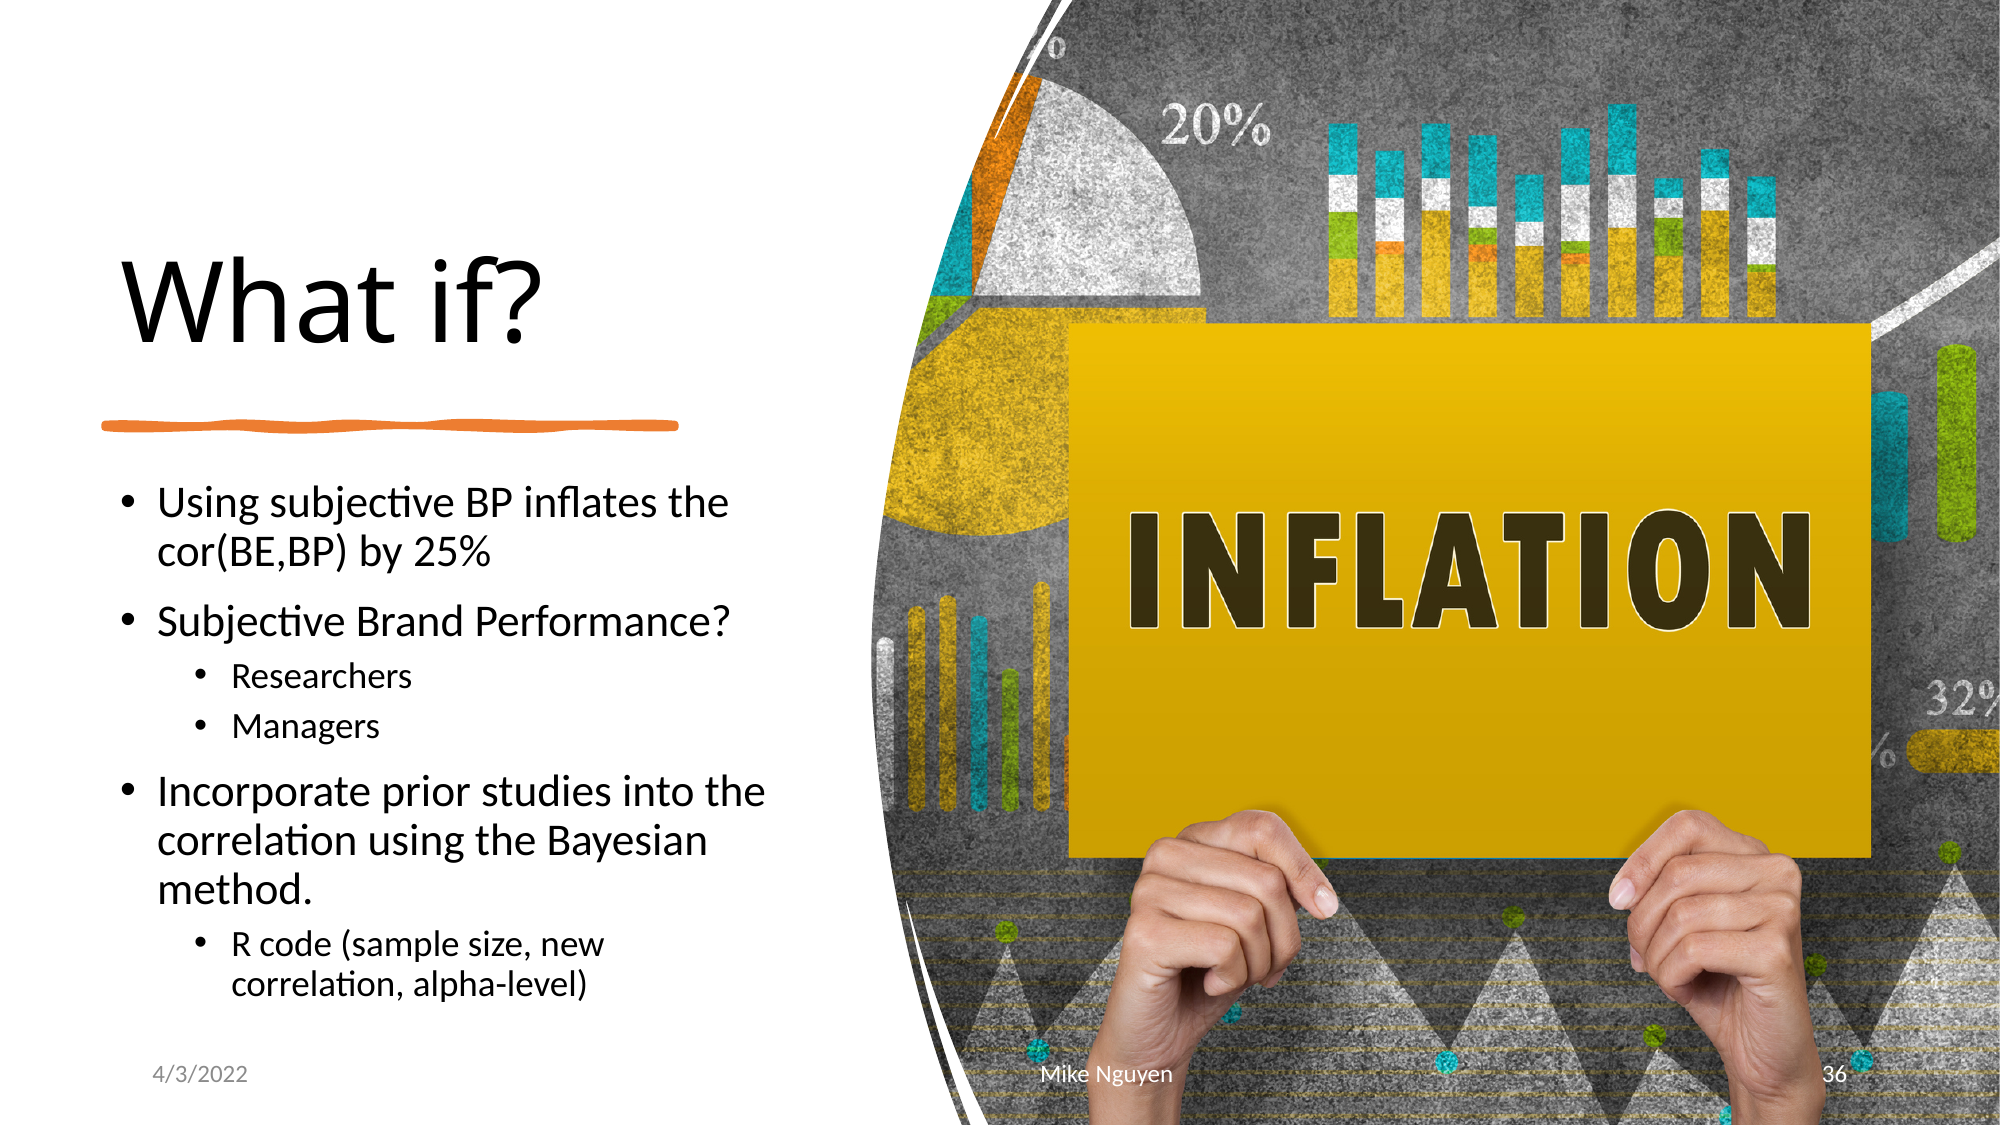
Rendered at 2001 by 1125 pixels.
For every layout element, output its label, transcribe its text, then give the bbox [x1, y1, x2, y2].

list Using subjective BP inflates the cor(BE,BP) by 25% Subjective Brand Performance? Researchers Managers Incorporate prior studies into the correlation using the Bayesian method. R code (sample size, new correlation, alpha-level) [105, 471, 802, 1016]
picture [871, 0, 2000, 1125]
title What if? [105, 53, 822, 375]
text_box [103, 421, 676, 431]
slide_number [137, 1042, 588, 1103]
text_box [0, 0, 871, 1125]
